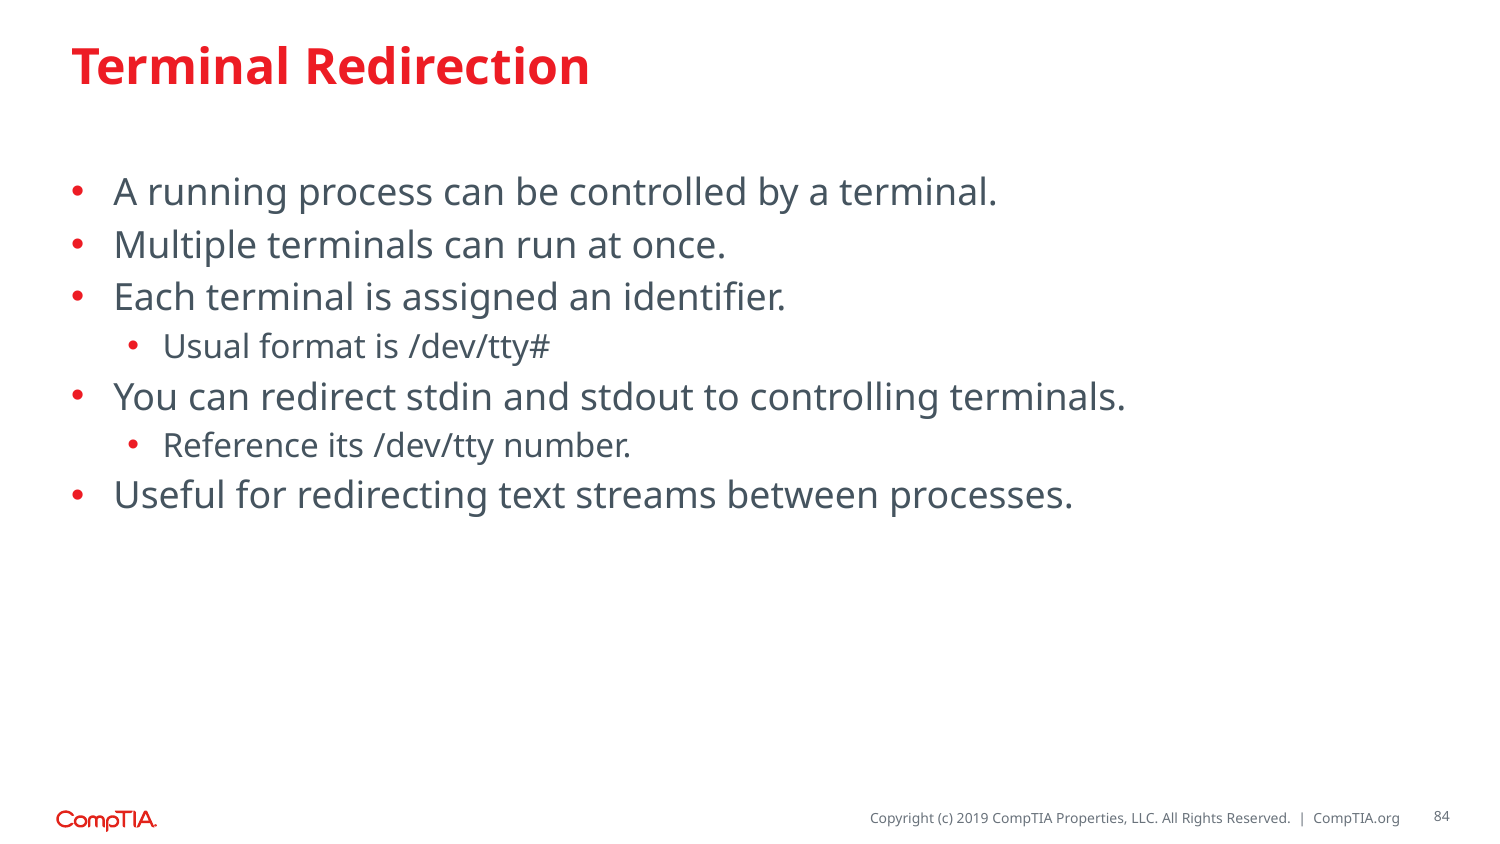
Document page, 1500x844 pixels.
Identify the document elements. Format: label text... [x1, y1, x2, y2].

slide_number 84 [1407, 800, 1450, 835]
title Terminal Redirection [56, 12, 1444, 117]
list A running process can be controlled by a terminal. Multiple terminals can run at once. Each terminal is assigned an identifier. Usual format is /dev/tty# You can redirect stdin and stdout to controlling terminals. Reference its /dev/tty number. Useful for redirecting text streams between processes. [56, 160, 1444, 746]
